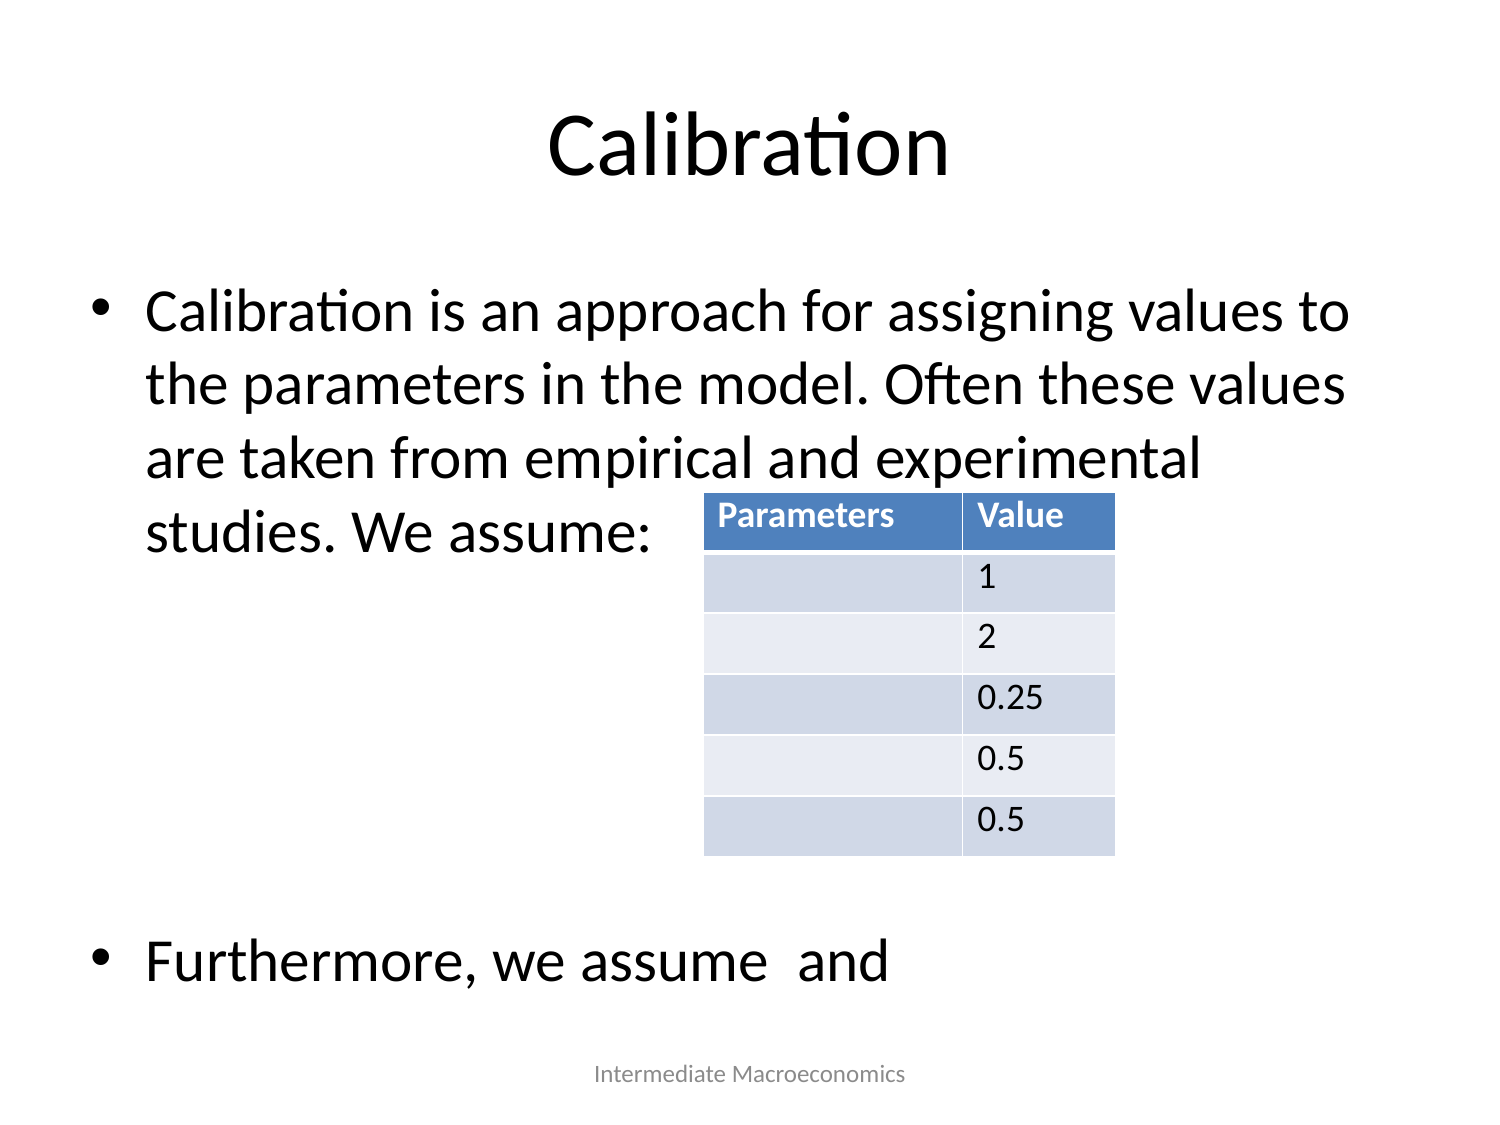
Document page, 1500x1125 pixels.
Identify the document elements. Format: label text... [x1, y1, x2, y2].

footer Intermediate Macroeconomics [512, 1042, 988, 1103]
title Calibration [75, 45, 1425, 233]
